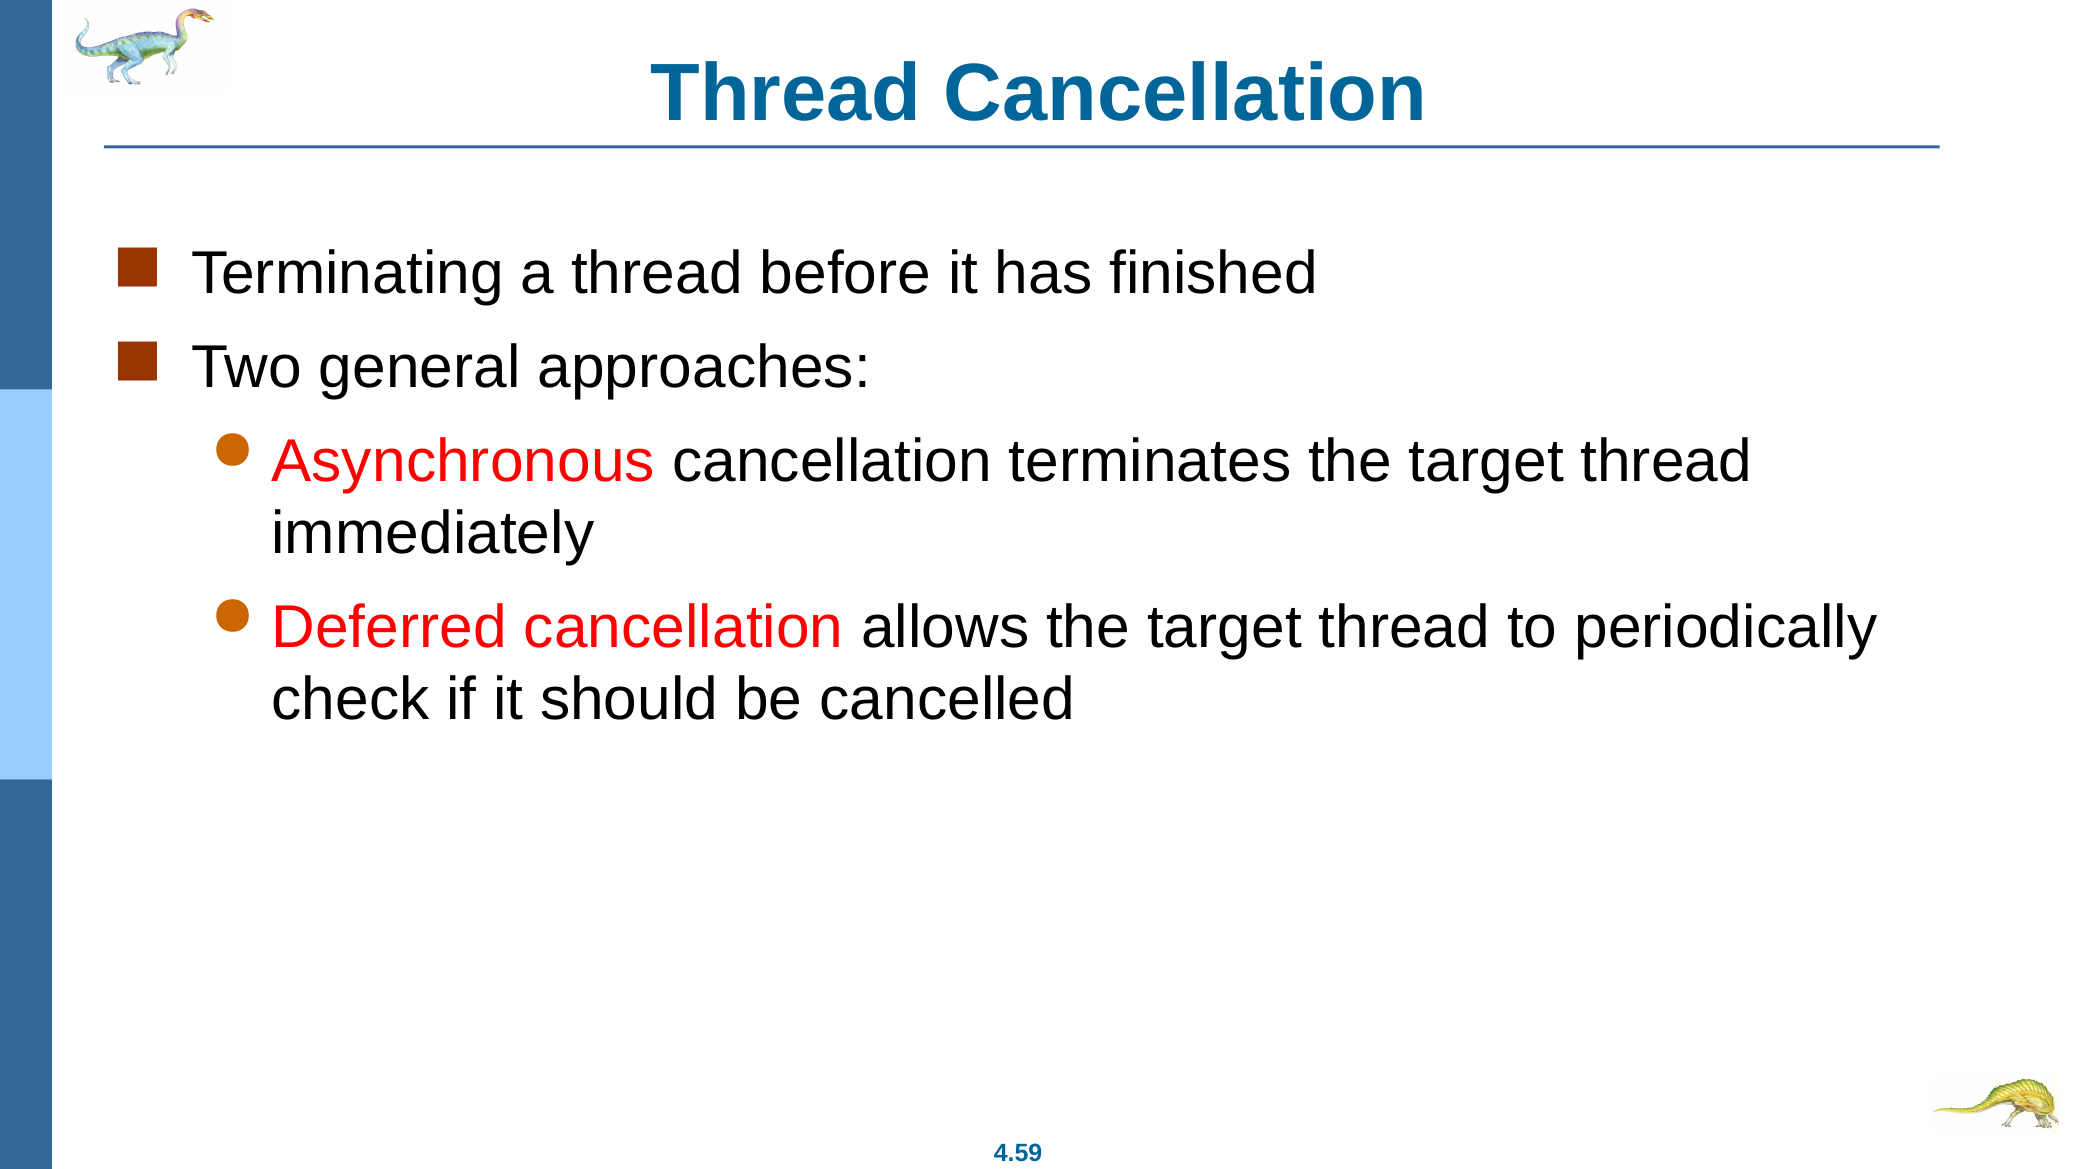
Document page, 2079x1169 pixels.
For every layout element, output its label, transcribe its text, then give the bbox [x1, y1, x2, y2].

picture [64, 0, 229, 93]
picture [1931, 1073, 2059, 1133]
title Thread Cancellation [103, 47, 1975, 146]
list Terminating a thread before it has finished Two general approaches: Asynchronous cancellation terminates the target thread immediately Deferred cancellation allows the target thread to periodically check if it should be cancelled [103, 224, 1975, 997]
